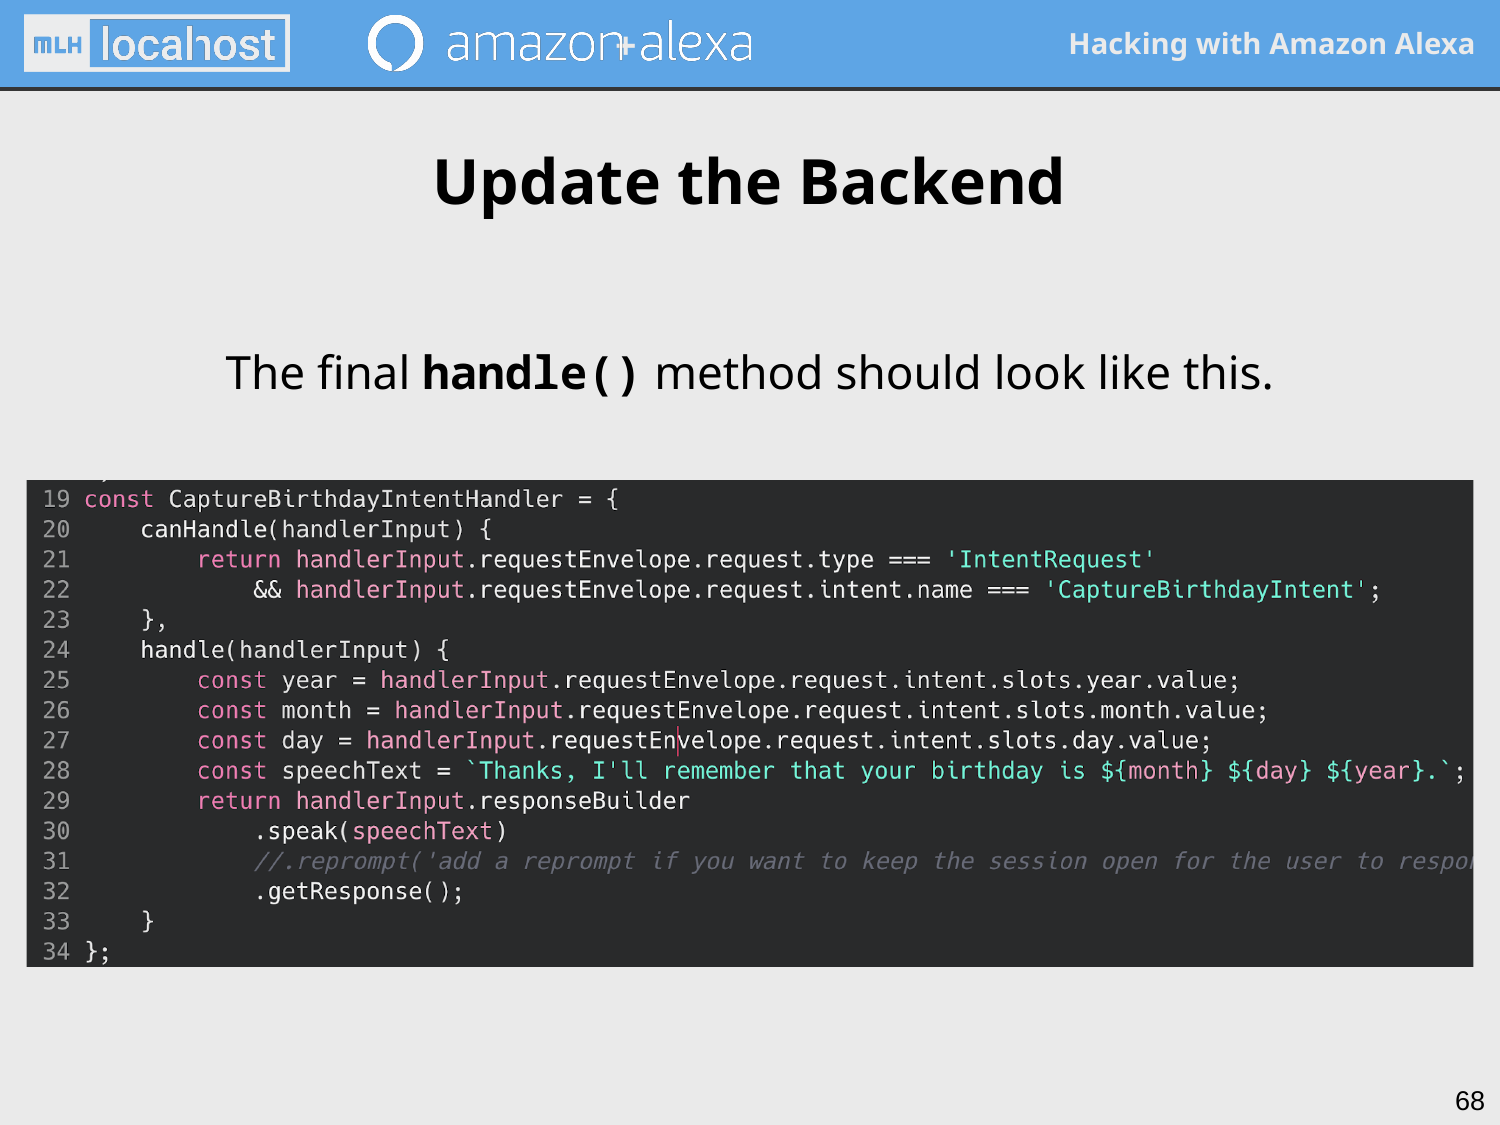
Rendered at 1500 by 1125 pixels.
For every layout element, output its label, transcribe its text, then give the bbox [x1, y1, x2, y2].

picture [24, 14, 290, 72]
title Update the Backend [26, 126, 1474, 233]
picture [26, 479, 1474, 968]
text_box The final handle() method should look like this. [72, 320, 1427, 456]
picture [368, 15, 751, 72]
